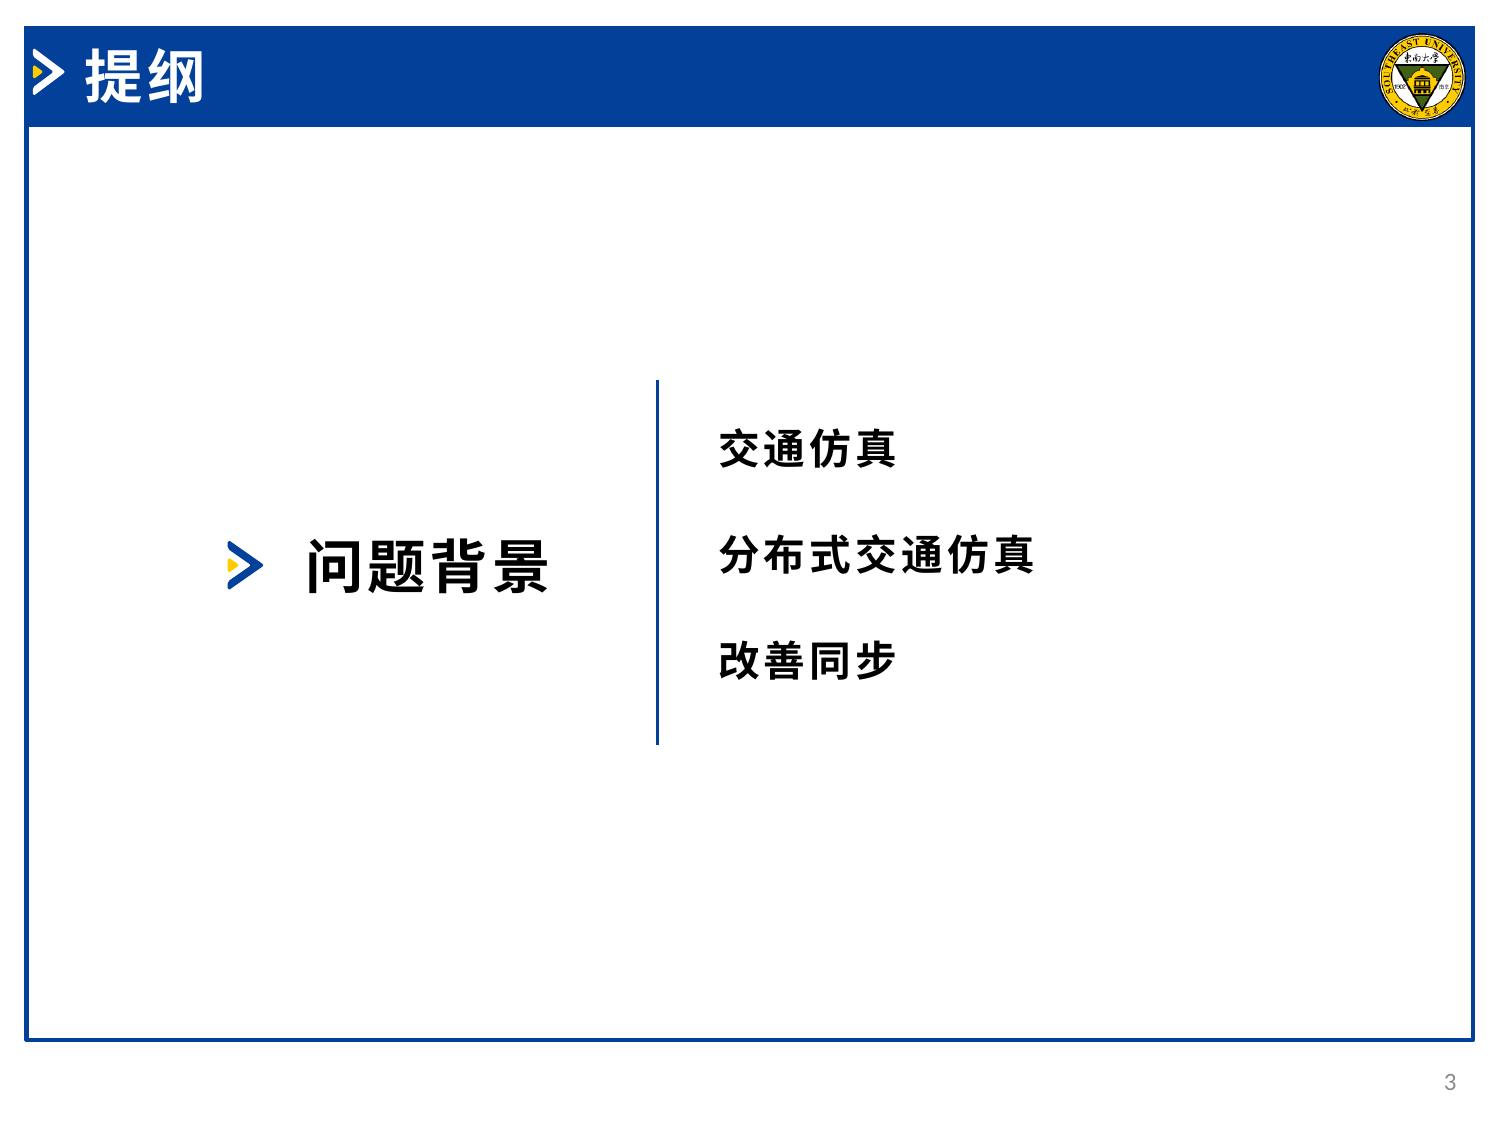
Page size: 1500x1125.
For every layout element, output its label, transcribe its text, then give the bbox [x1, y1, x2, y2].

text_box 交通仿真 [703, 415, 1256, 480]
text_box 提纲 [70, 32, 605, 118]
text_box 分布式交通仿真 [703, 521, 1256, 587]
slide_number 3 [1382, 1051, 1472, 1111]
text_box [227, 522, 634, 609]
picture [1378, 33, 1467, 121]
text_box 改善同步 [703, 627, 1457, 693]
